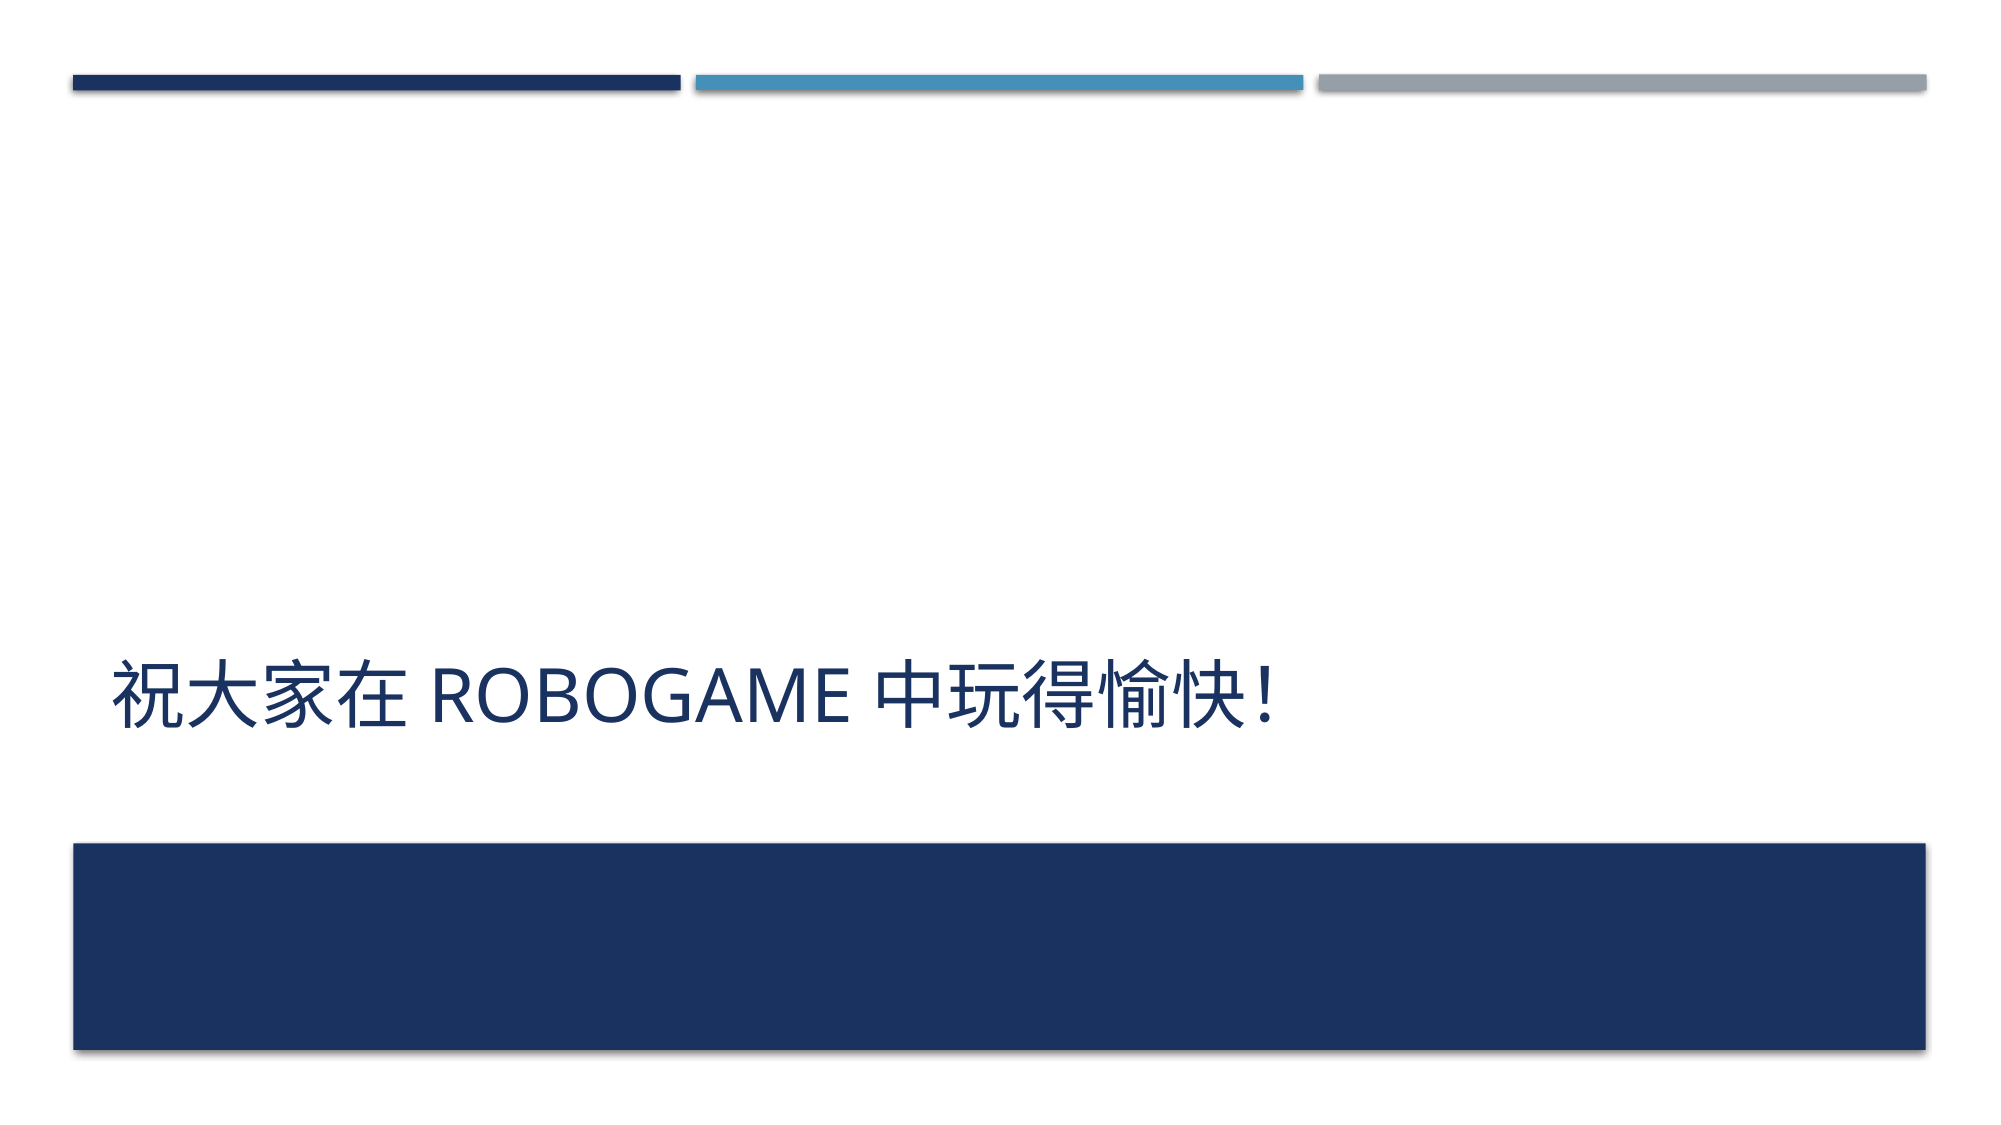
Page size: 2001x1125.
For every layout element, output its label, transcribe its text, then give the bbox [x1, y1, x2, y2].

title 祝大家在Robogame中玩得愉快！ [95, 499, 1905, 745]
